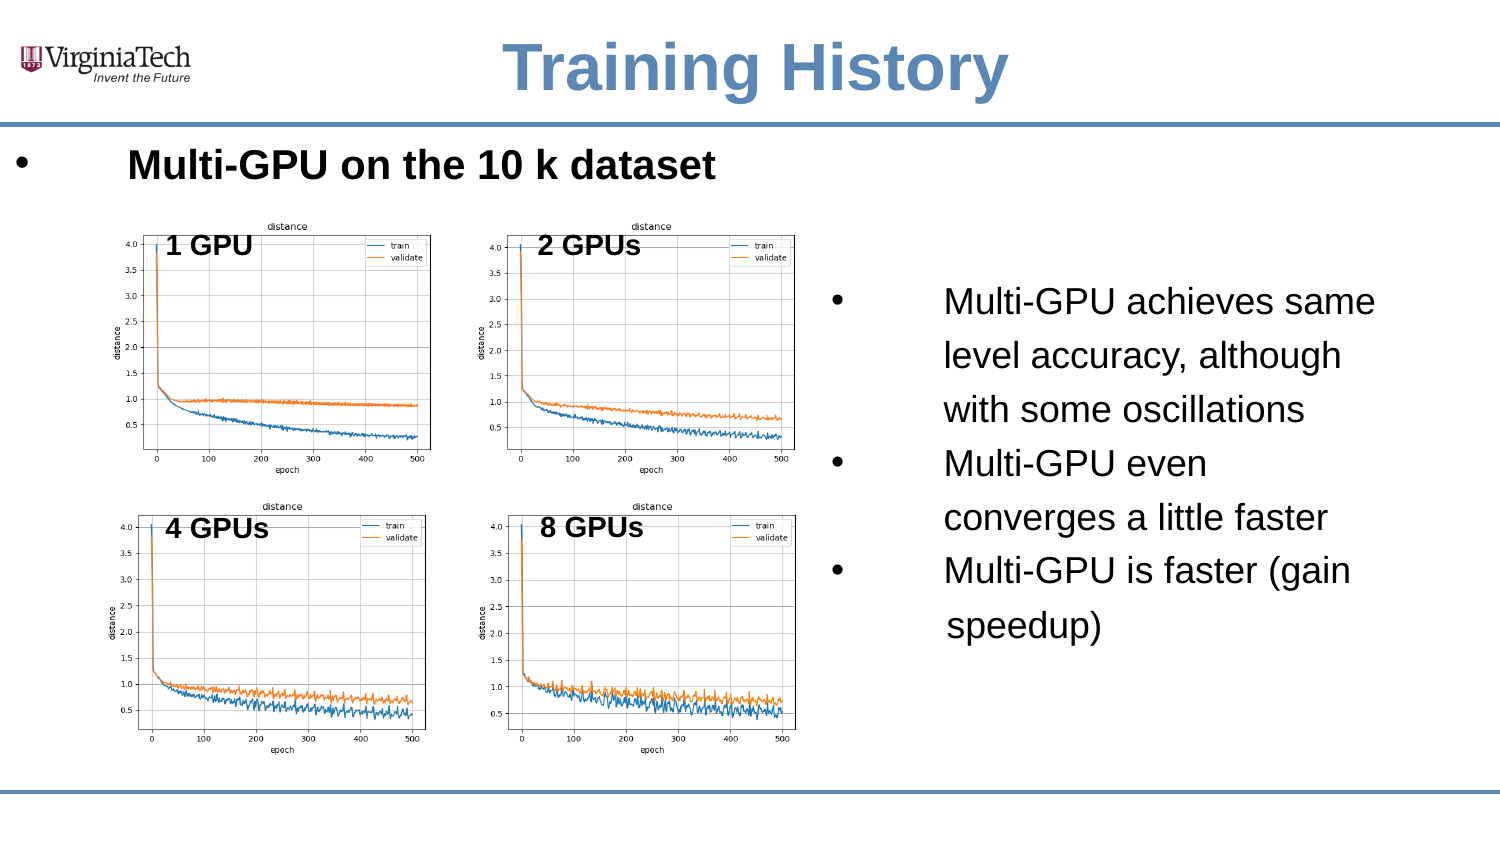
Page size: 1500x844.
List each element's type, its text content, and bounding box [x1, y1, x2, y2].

text_box Multi-GPU on the 10 k dataset [0, 129, 1500, 183]
picture [21, 45, 191, 82]
picture [97, 201, 831, 480]
picture [92, 481, 832, 760]
text_box Multi-GPU achieves same level accuracy, although with some oscillations Multi-GPU even converges a little faster Multi-GPU is faster (gain speedup) [835, 260, 1404, 754]
title Training History [264, 12, 1249, 116]
